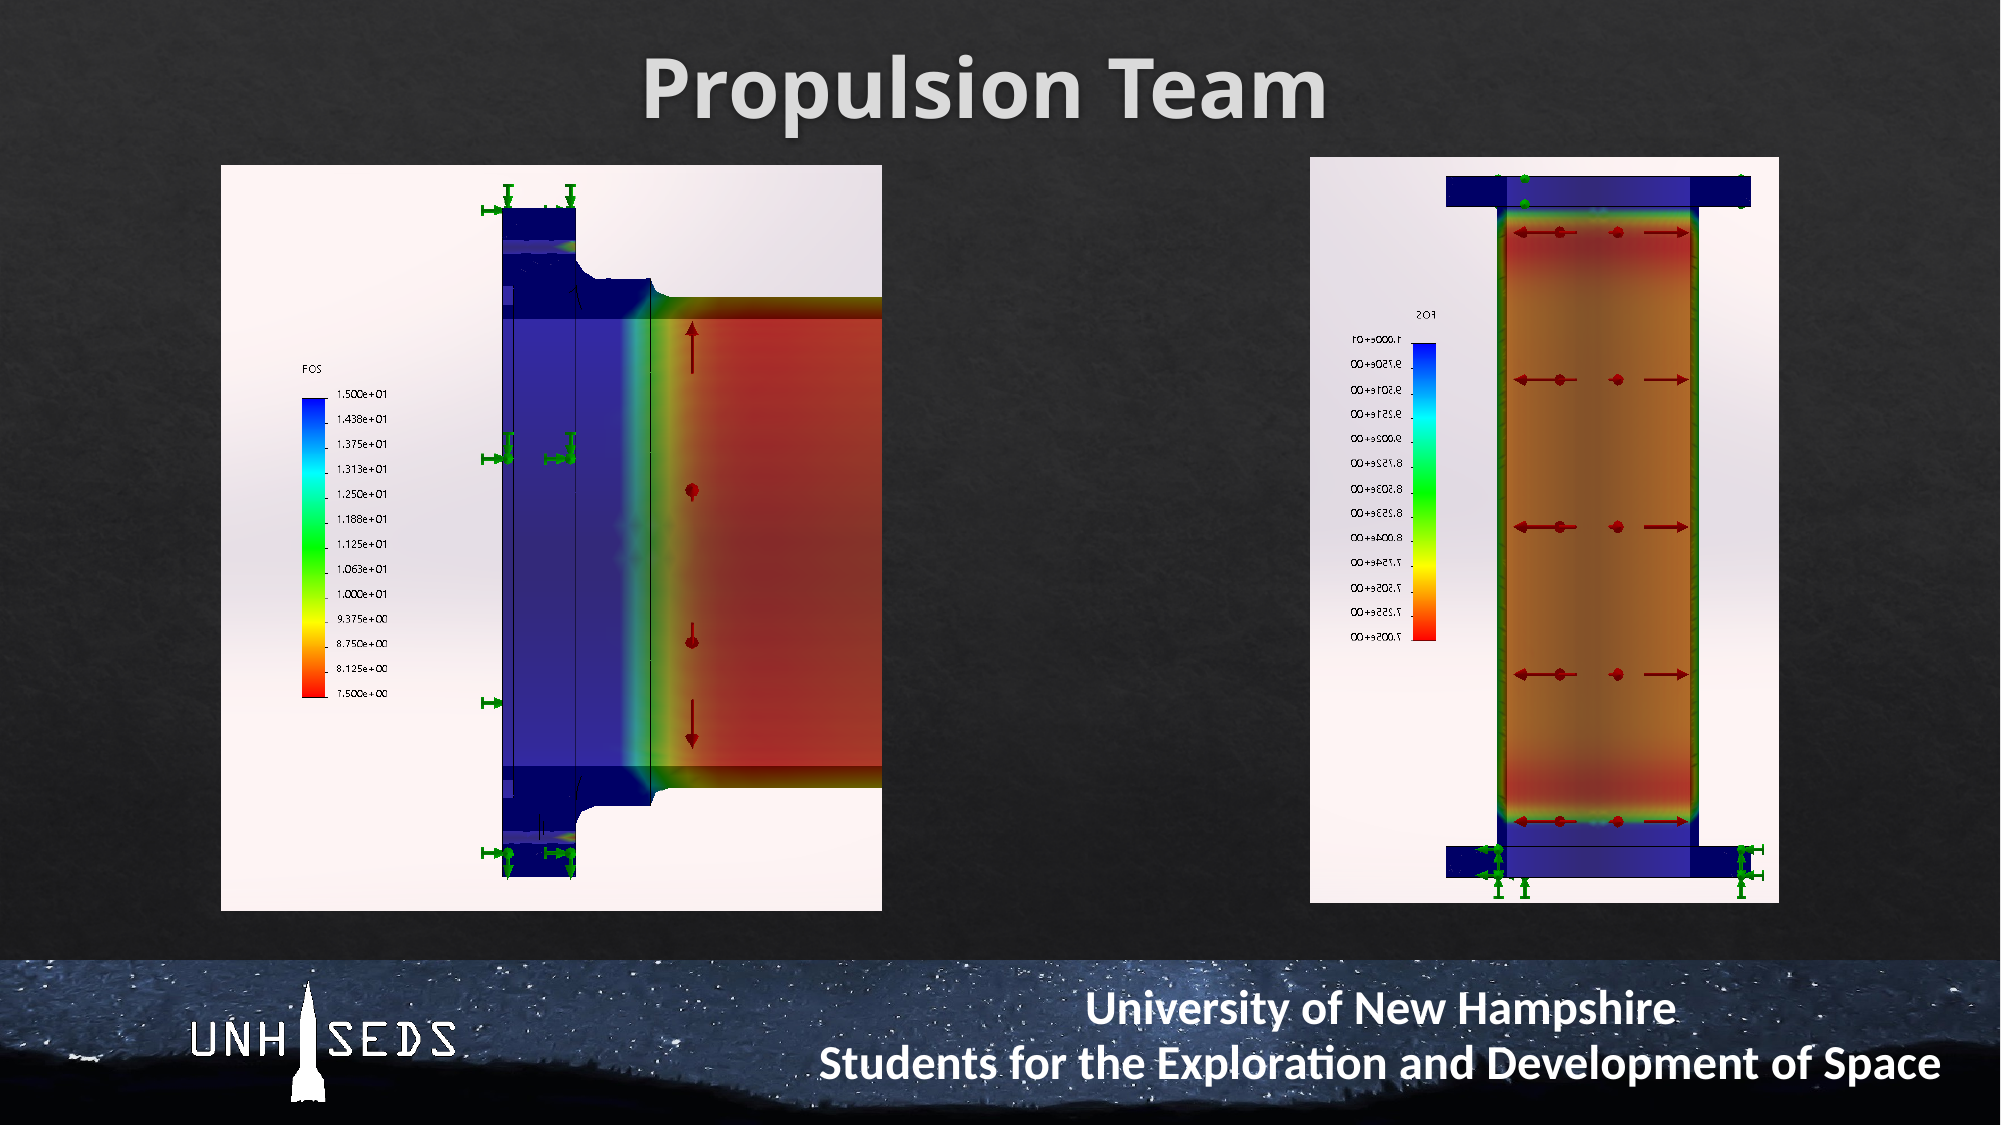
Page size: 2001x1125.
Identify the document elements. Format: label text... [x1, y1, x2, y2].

title Propulsion Team [136, 6, 1835, 166]
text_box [0, 959, 2000, 1125]
picture [1310, 157, 1779, 903]
picture [221, 164, 882, 911]
